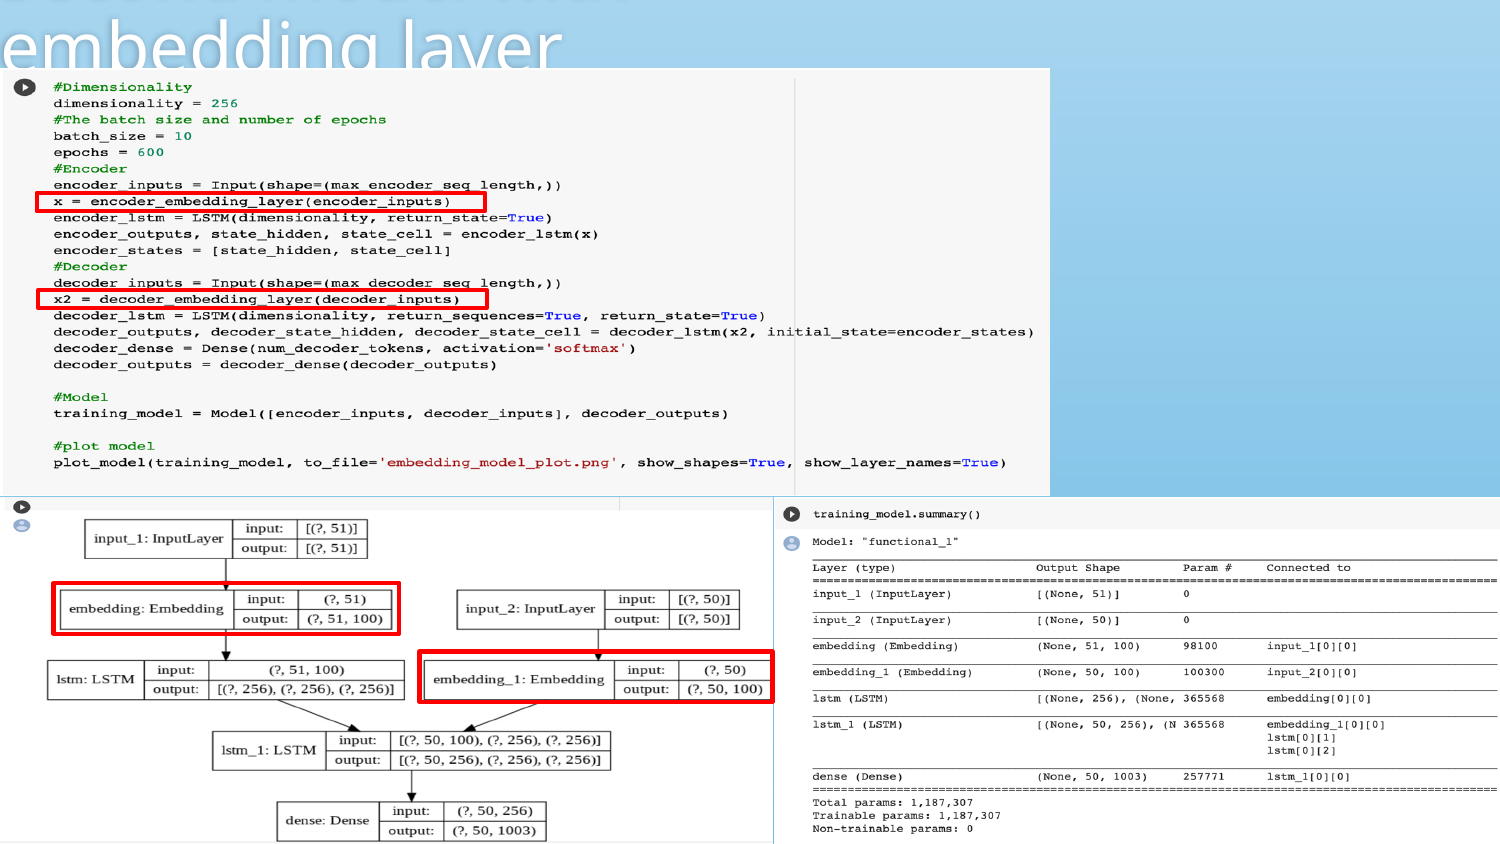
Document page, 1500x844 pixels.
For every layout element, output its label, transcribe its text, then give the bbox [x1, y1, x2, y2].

picture [0, 497, 1500, 844]
text_box [36, 58, 1393, 109]
picture [0, 68, 1051, 496]
title Second model with embedding layer [0, 0, 965, 67]
